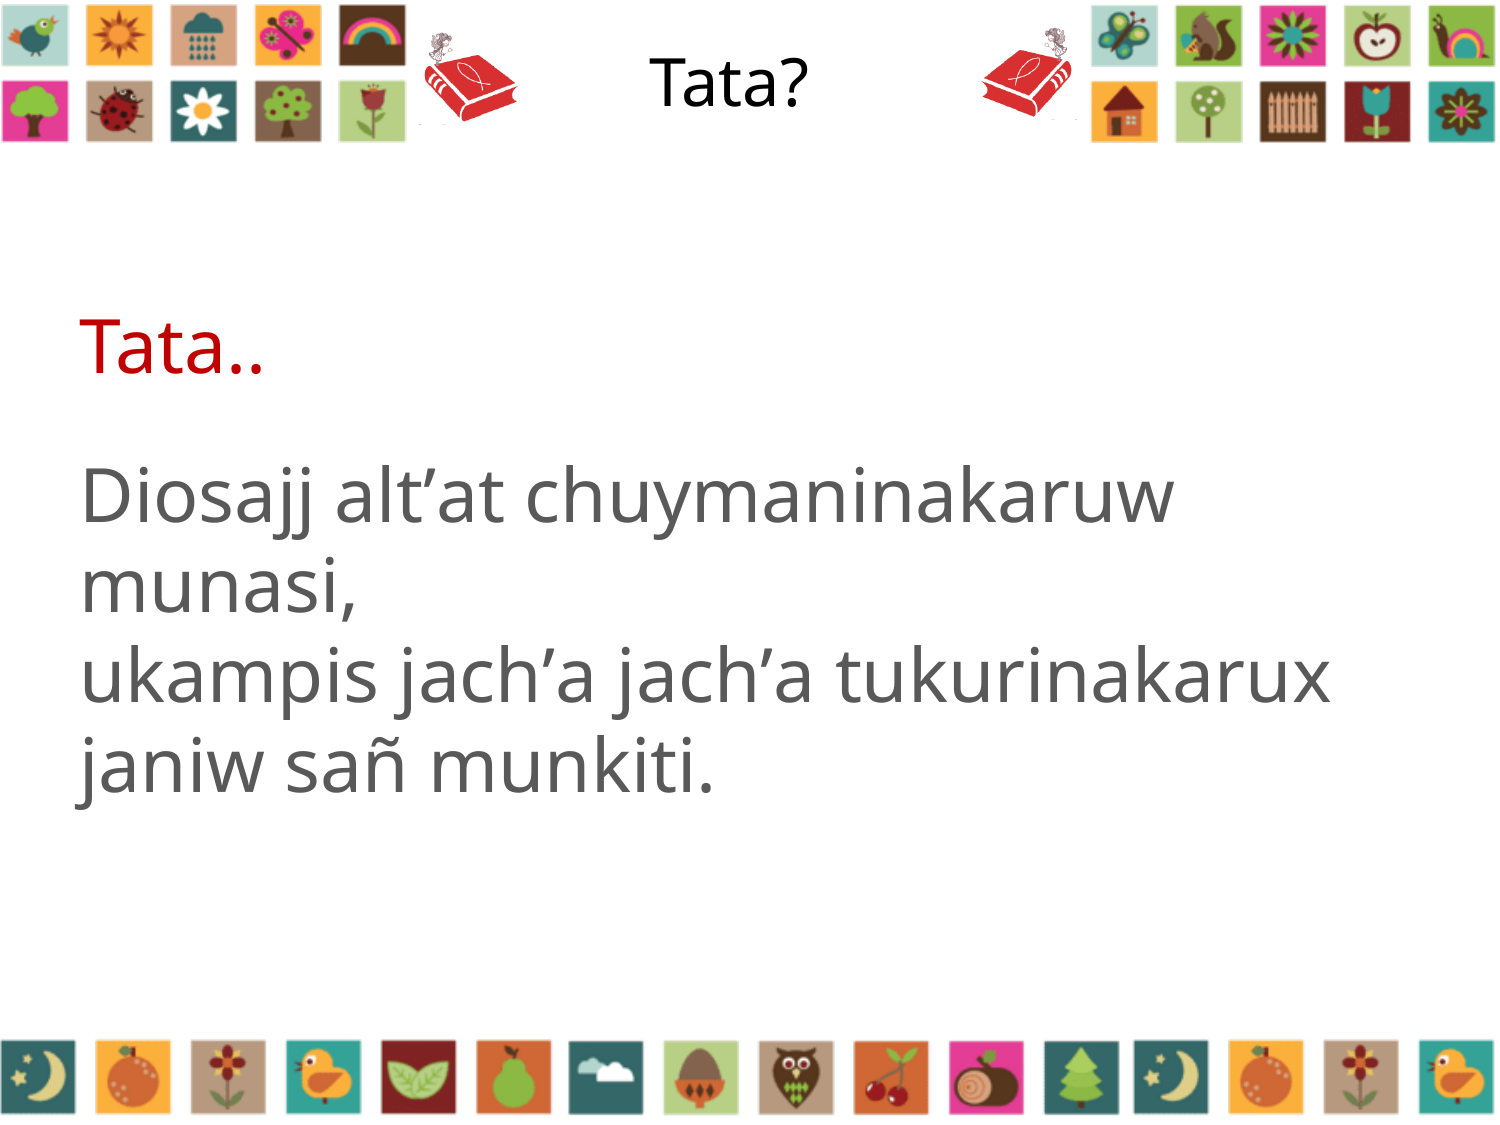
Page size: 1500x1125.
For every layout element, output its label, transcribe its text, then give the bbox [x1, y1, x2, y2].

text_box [0, 1028, 1500, 1118]
picture [950, 3, 1500, 150]
text_box Tata? [553, 32, 1071, 128]
text_box Diosajj altʼat chuymaninakaruw munasi, ukampis jachʼa jachʼa tukurinakarux janiw sañ munkiti. [64, 440, 1412, 815]
text_box Tata.. [64, 290, 1412, 396]
picture [0, 3, 550, 150]
